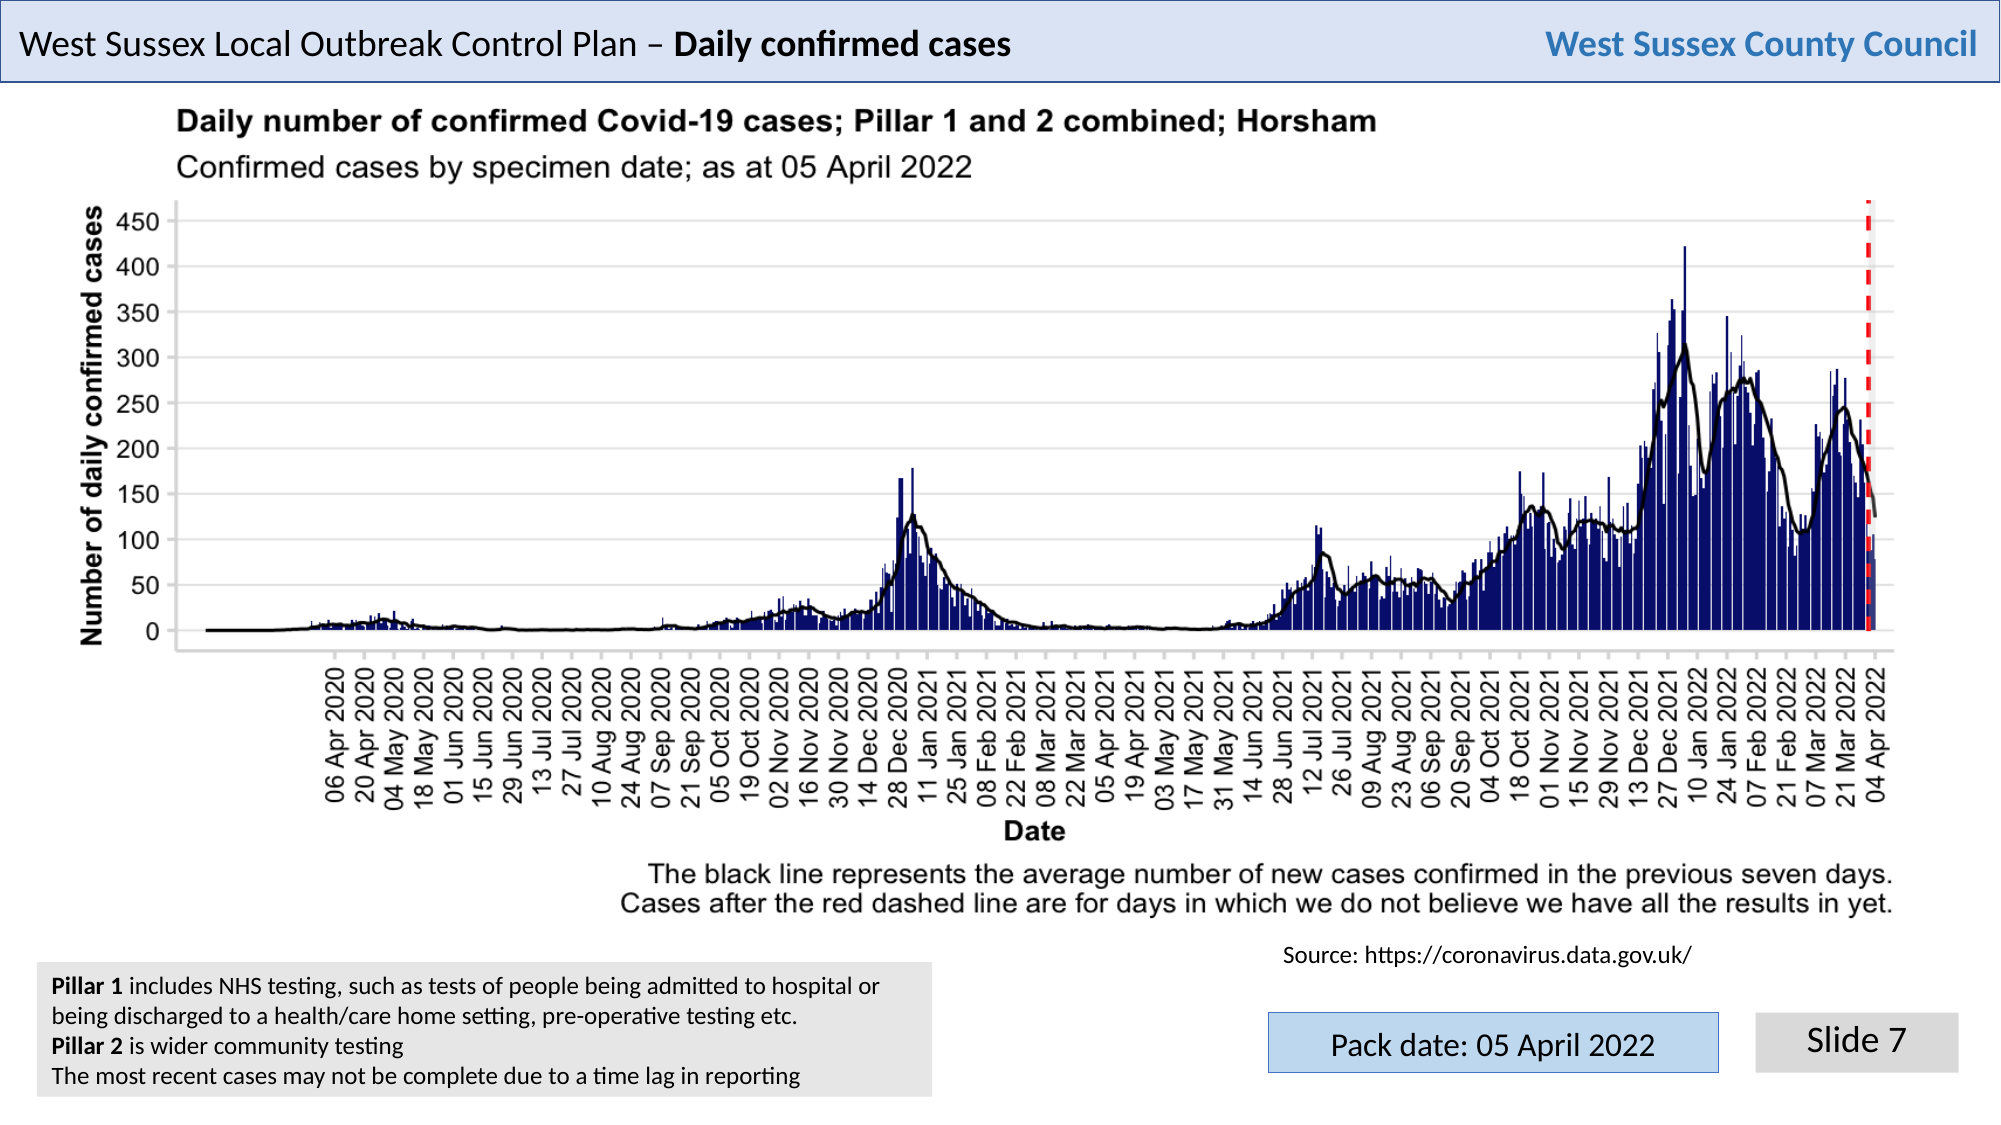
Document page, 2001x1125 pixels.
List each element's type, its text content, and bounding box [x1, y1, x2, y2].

list Source: https://coronavirus.data.gov.uk/ [1268, 935, 1912, 995]
list Slide 7 [1755, 1012, 1959, 1073]
picture [63, 91, 1912, 935]
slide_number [1268, 1012, 1719, 1073]
